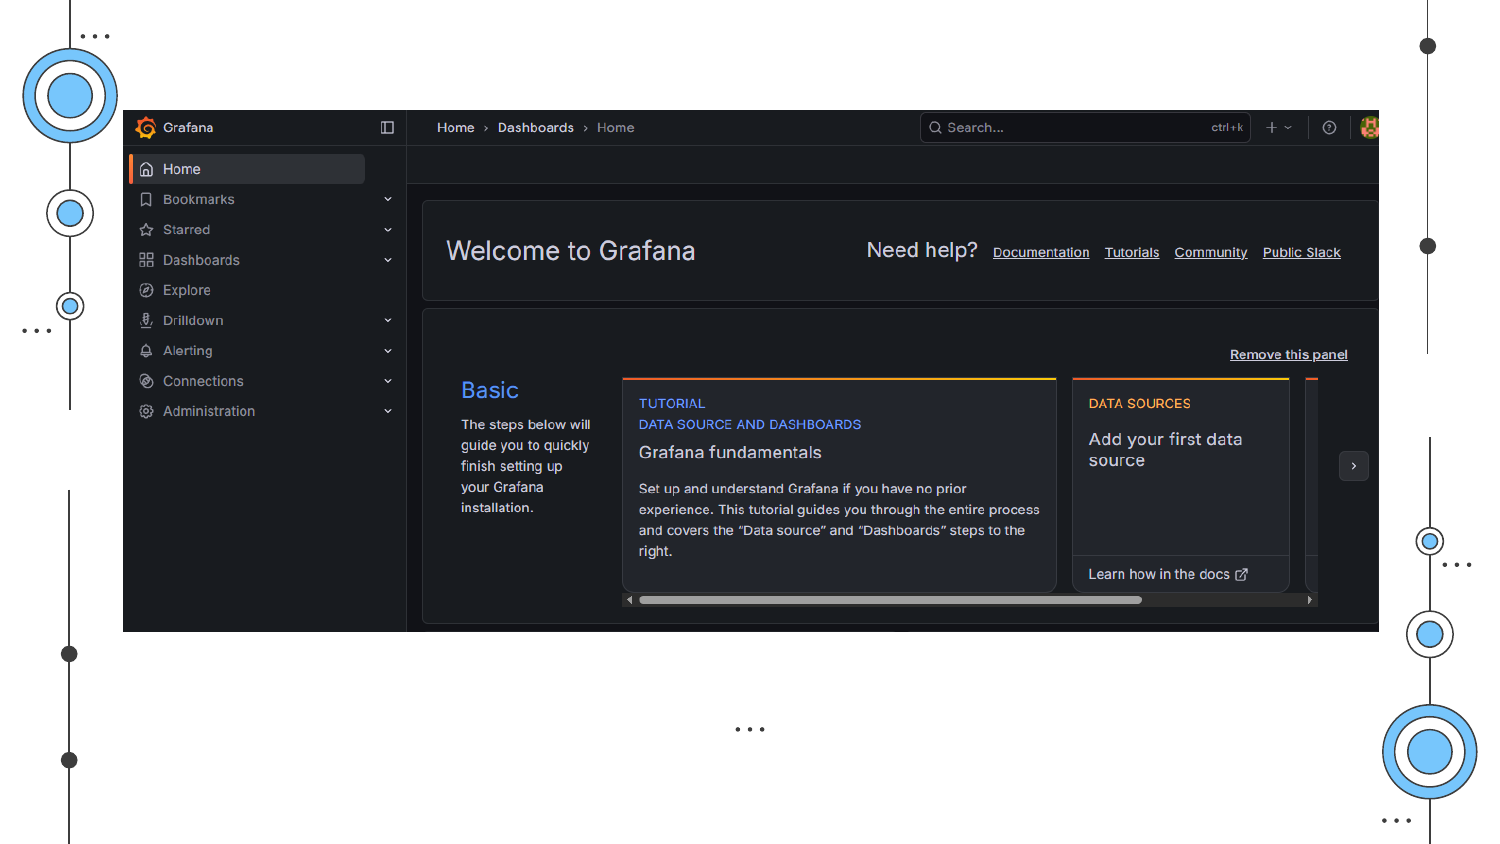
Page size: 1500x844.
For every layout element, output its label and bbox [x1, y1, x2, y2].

picture [123, 110, 1379, 632]
